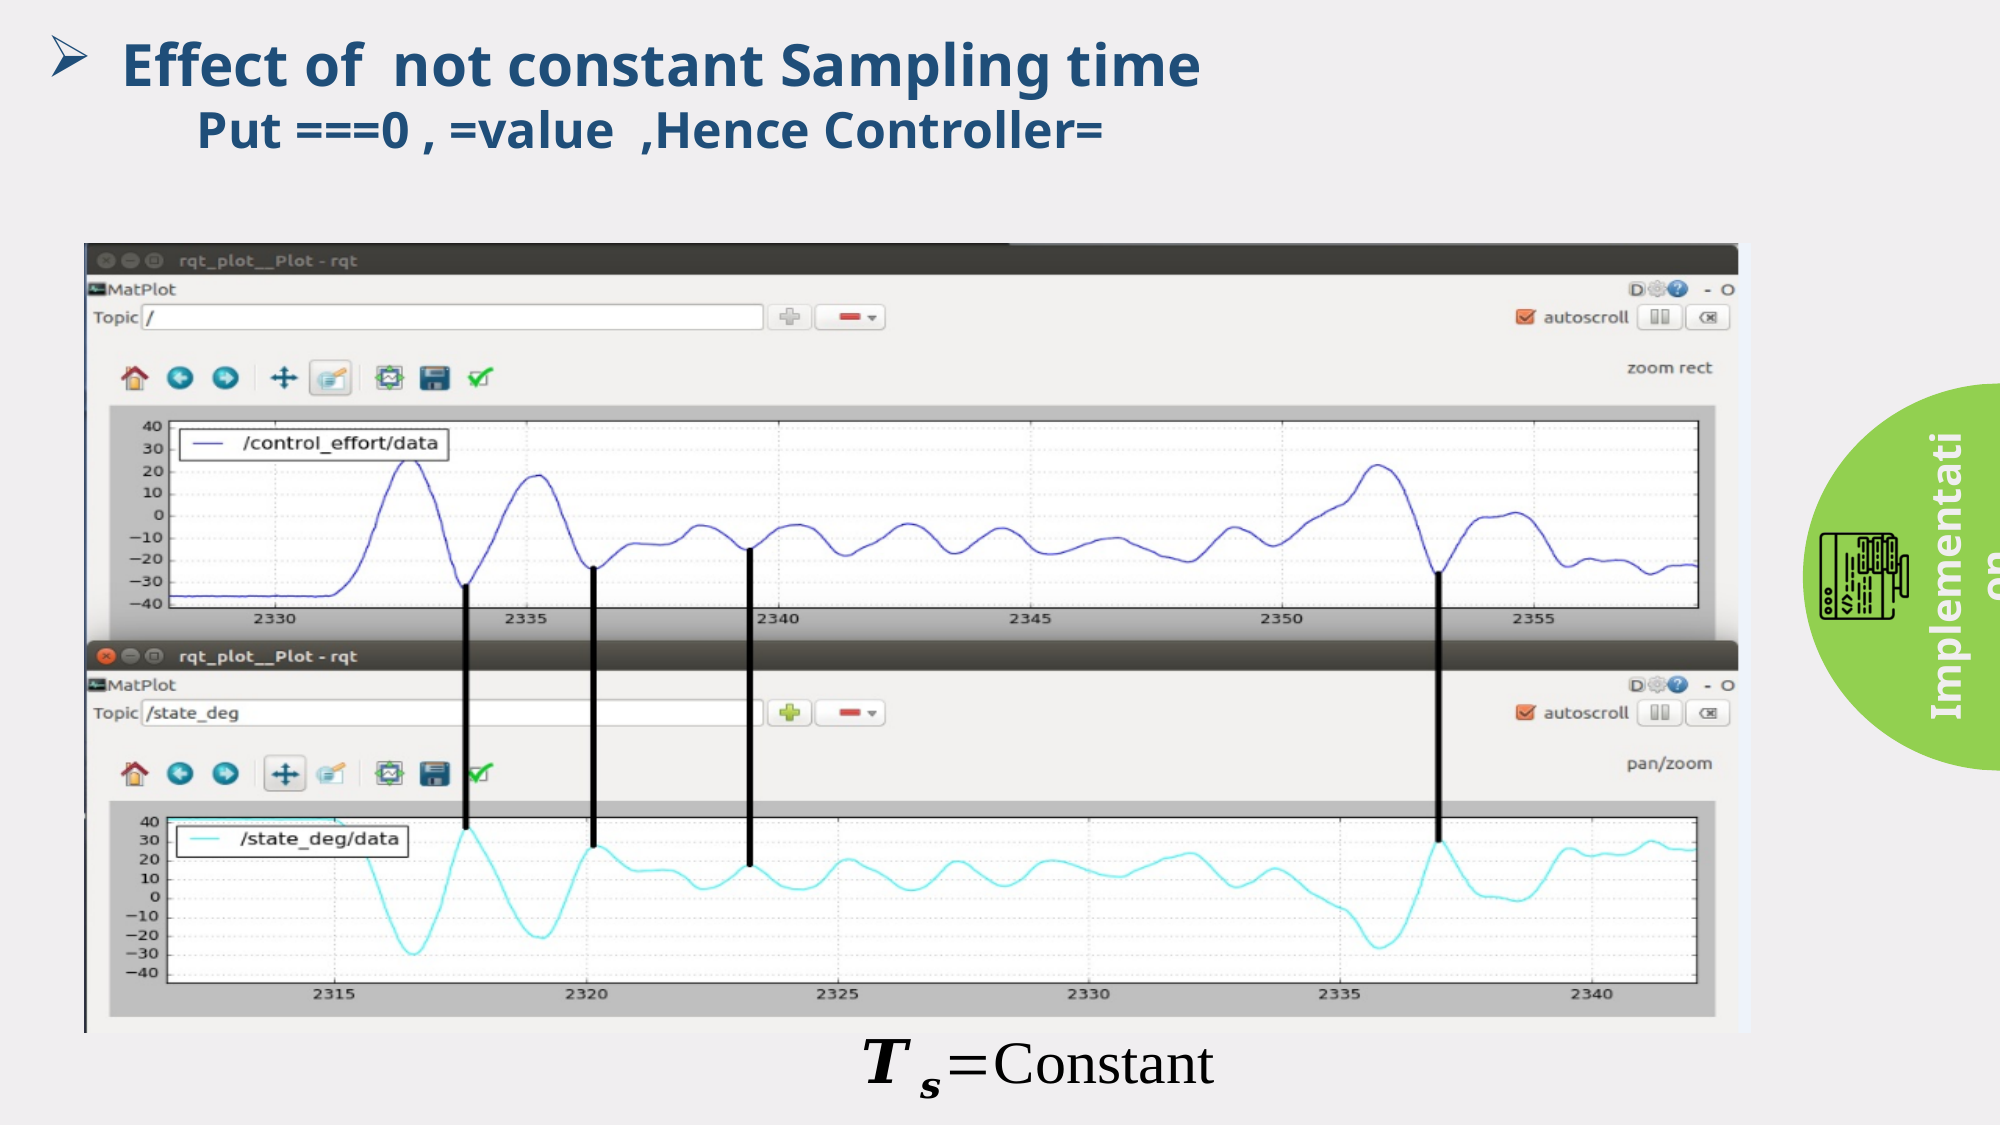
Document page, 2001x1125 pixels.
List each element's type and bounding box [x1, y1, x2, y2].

picture [84, 243, 1751, 1034]
text_box [0, 0, 2000, 1125]
